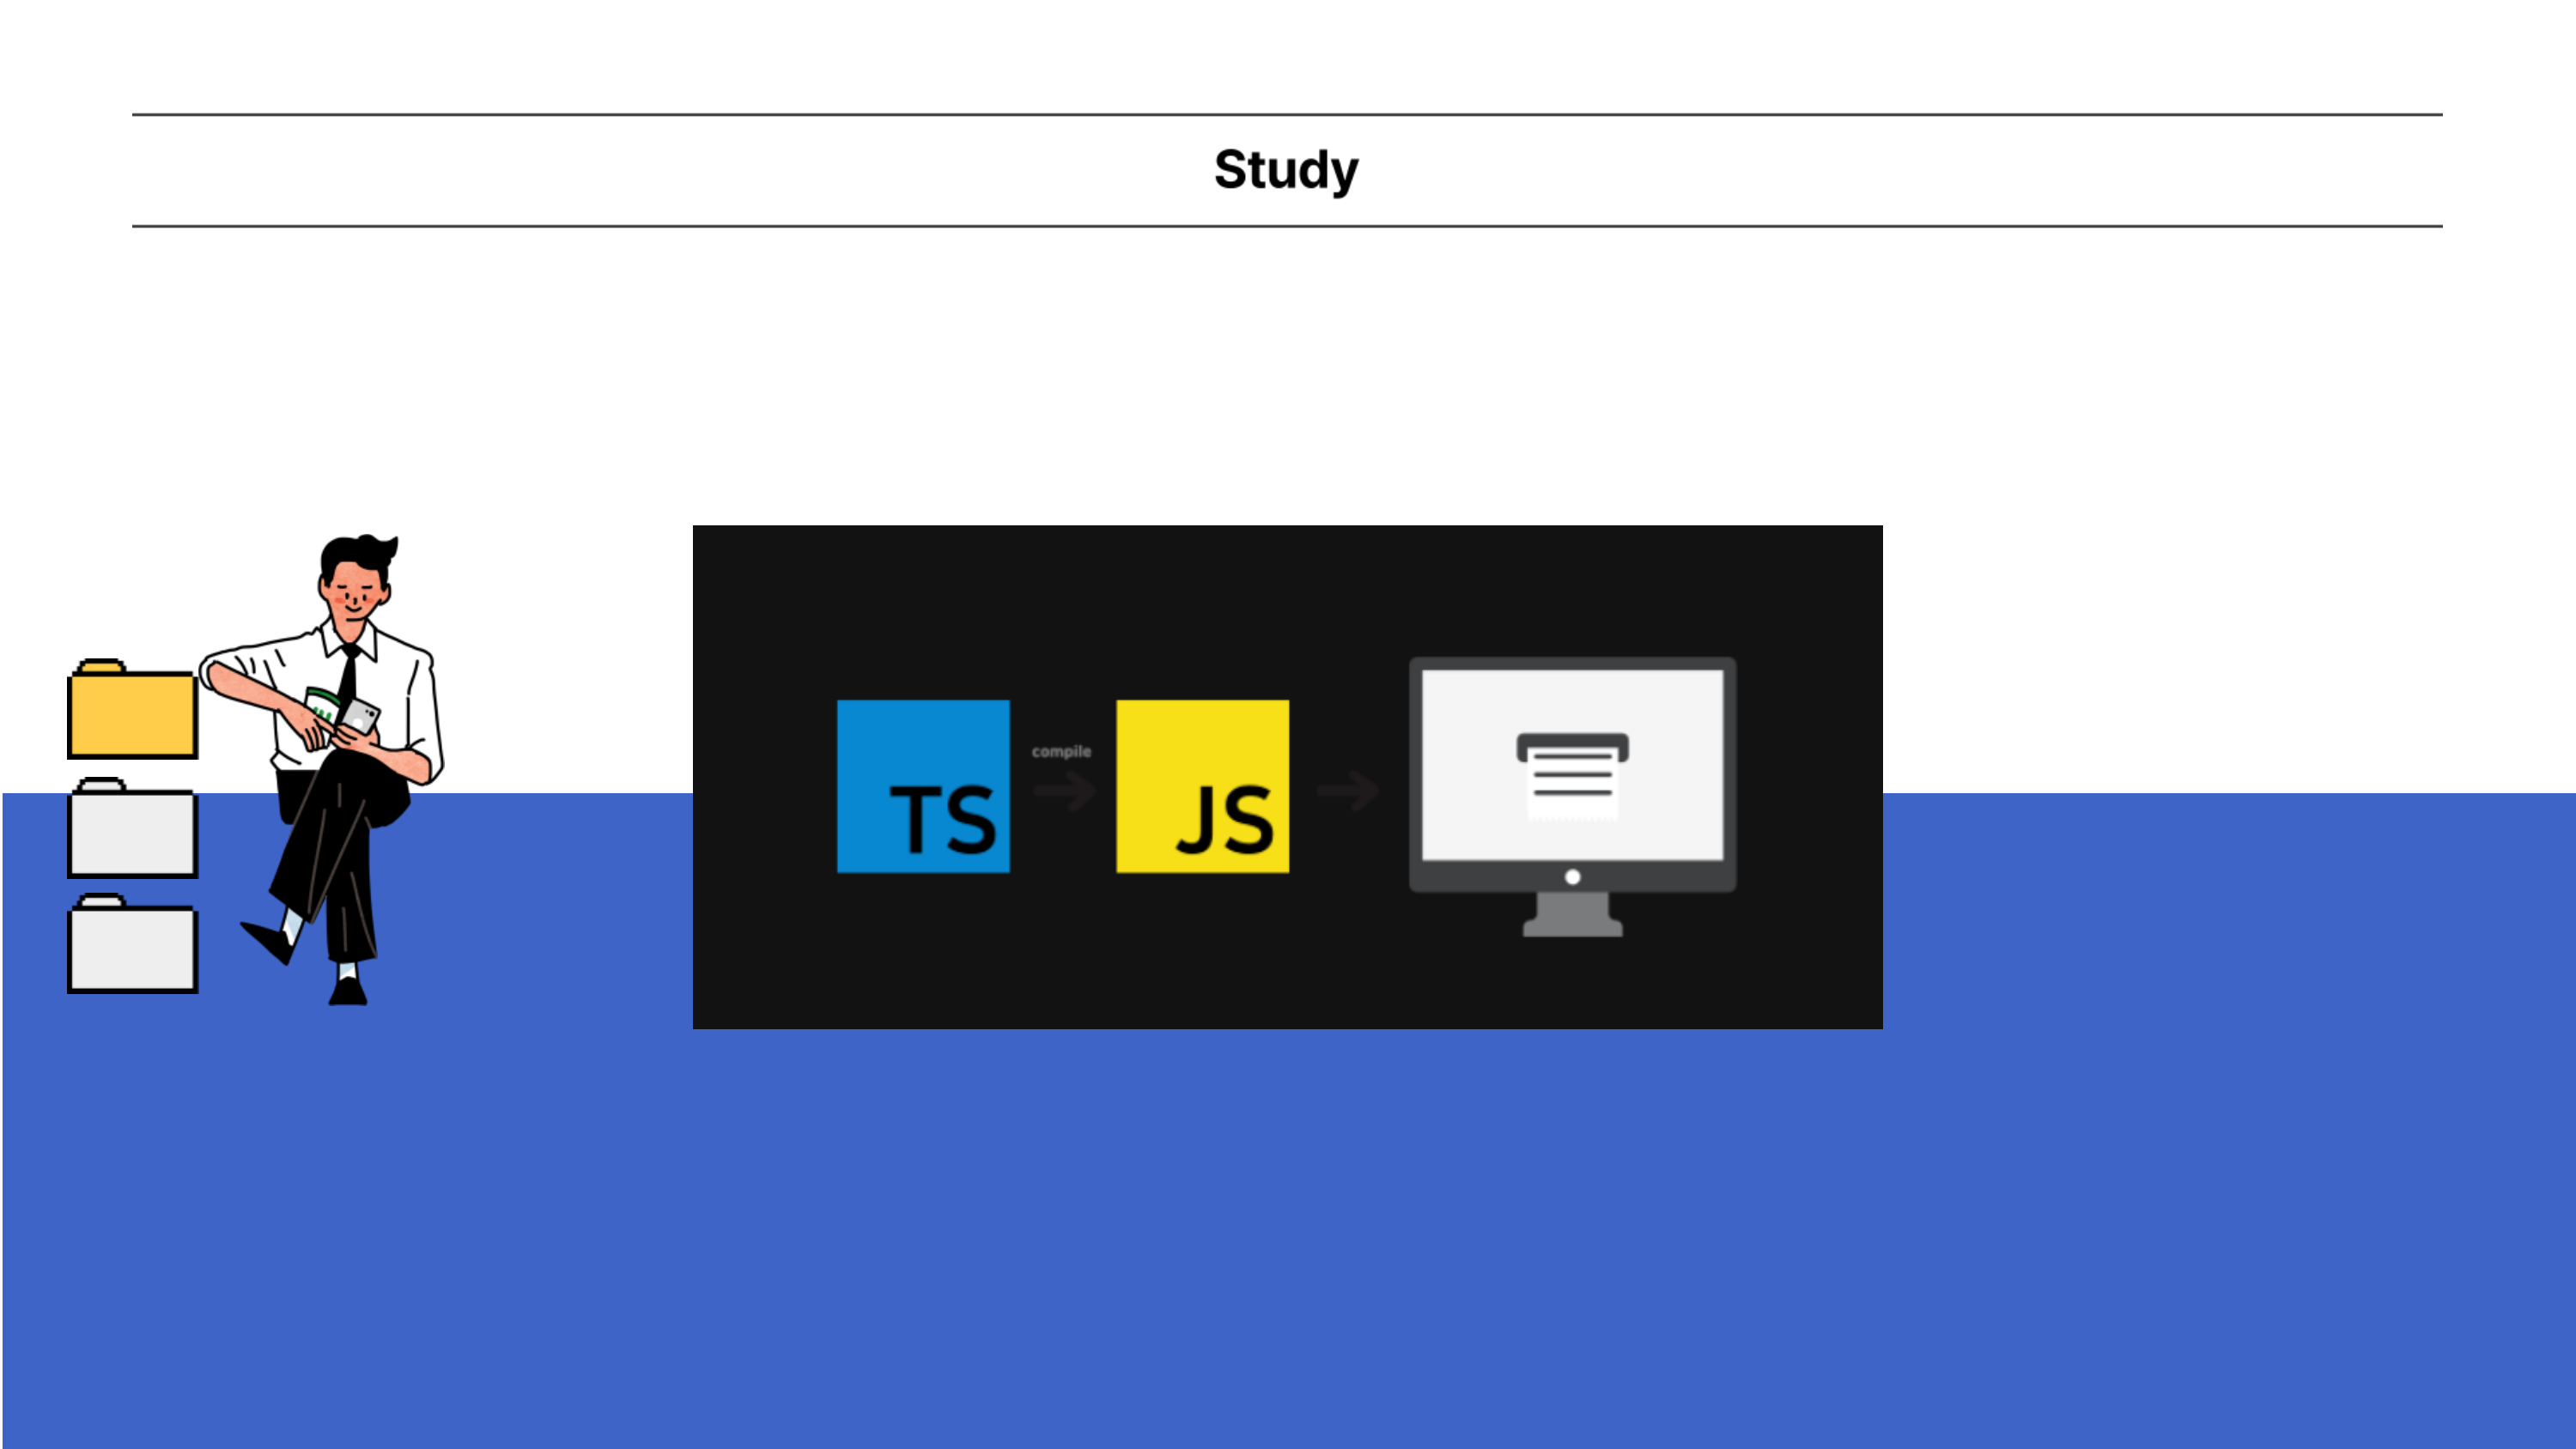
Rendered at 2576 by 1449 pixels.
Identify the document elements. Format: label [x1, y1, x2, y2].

text_box [132, 111, 2444, 120]
text_box [66, 777, 194, 879]
text_box [132, 222, 2444, 232]
picture [693, 525, 1883, 1029]
text_box [198, 534, 446, 1007]
text_box [2, 793, 2576, 1449]
picture [704, 124, 1385, 222]
text_box [66, 658, 194, 760]
text_box [66, 892, 194, 994]
